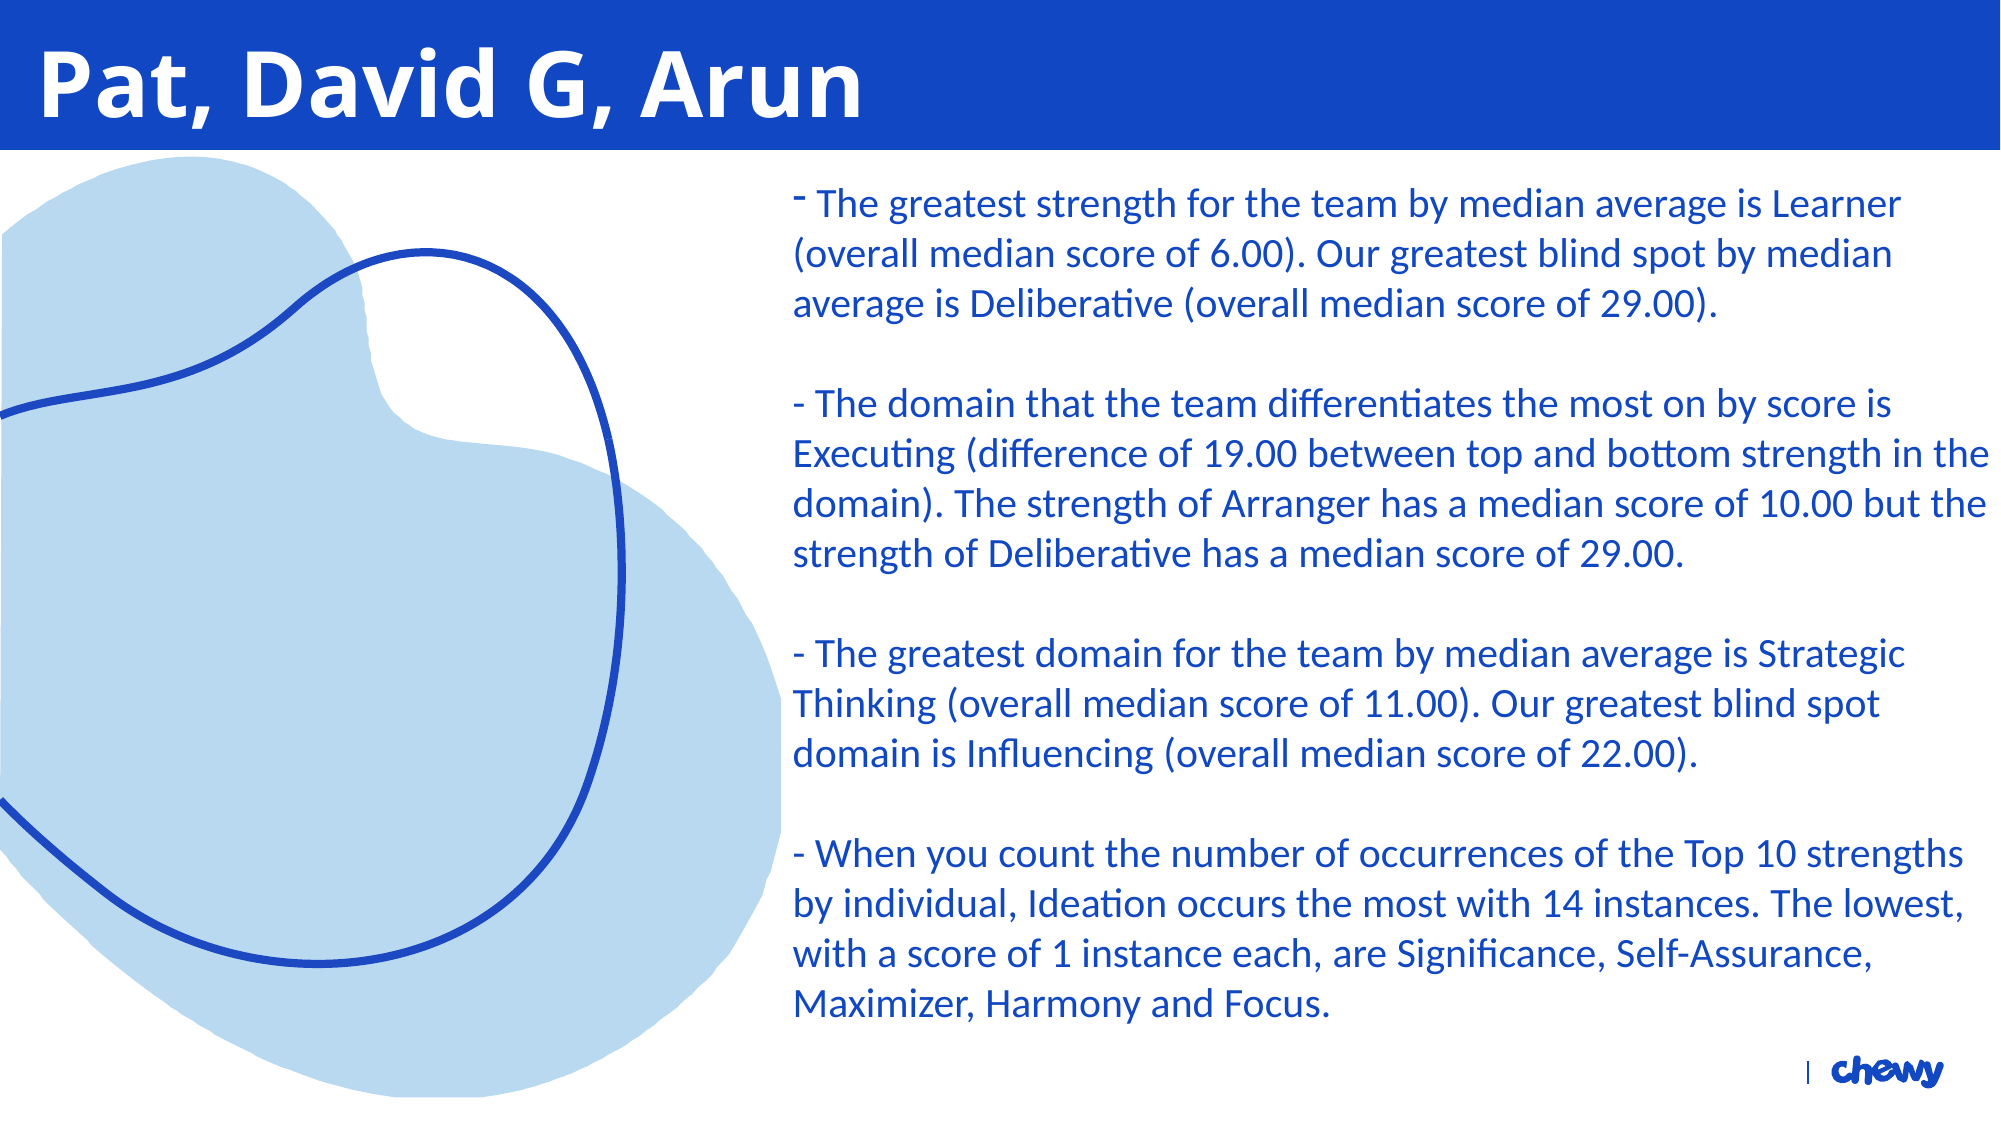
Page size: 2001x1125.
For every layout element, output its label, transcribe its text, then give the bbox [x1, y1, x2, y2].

text_box Pat, David G, Arun [36, 25, 1399, 136]
text_box The greatest strength for the team by median average is Learner (overall median score of 6.00). Our greatest blind spot by median average is Deliberative (overall median score of 29.00). - The domain that the team differentiates the most on by score is Executing (difference of 19.00 between top and bottom strength in the domain). The strength of Arranger has a median score of 10.00 but the strength of Deliberative has a median score of 29.00. - The greatest domain for the team by median average is Strategic Thinking (overall median score of 11.00). Our greatest blind spot domain is Influencing (overall median score of 22.00). - When you count the number of occurrences of the Top 10 strengths by individual, Ideation occurs the most with 14 instances. The lowest, with a score of 1 instance each, are Significance, Self-Assurance, Maximizer, Harmony and Focus. [777, 168, 2000, 1084]
